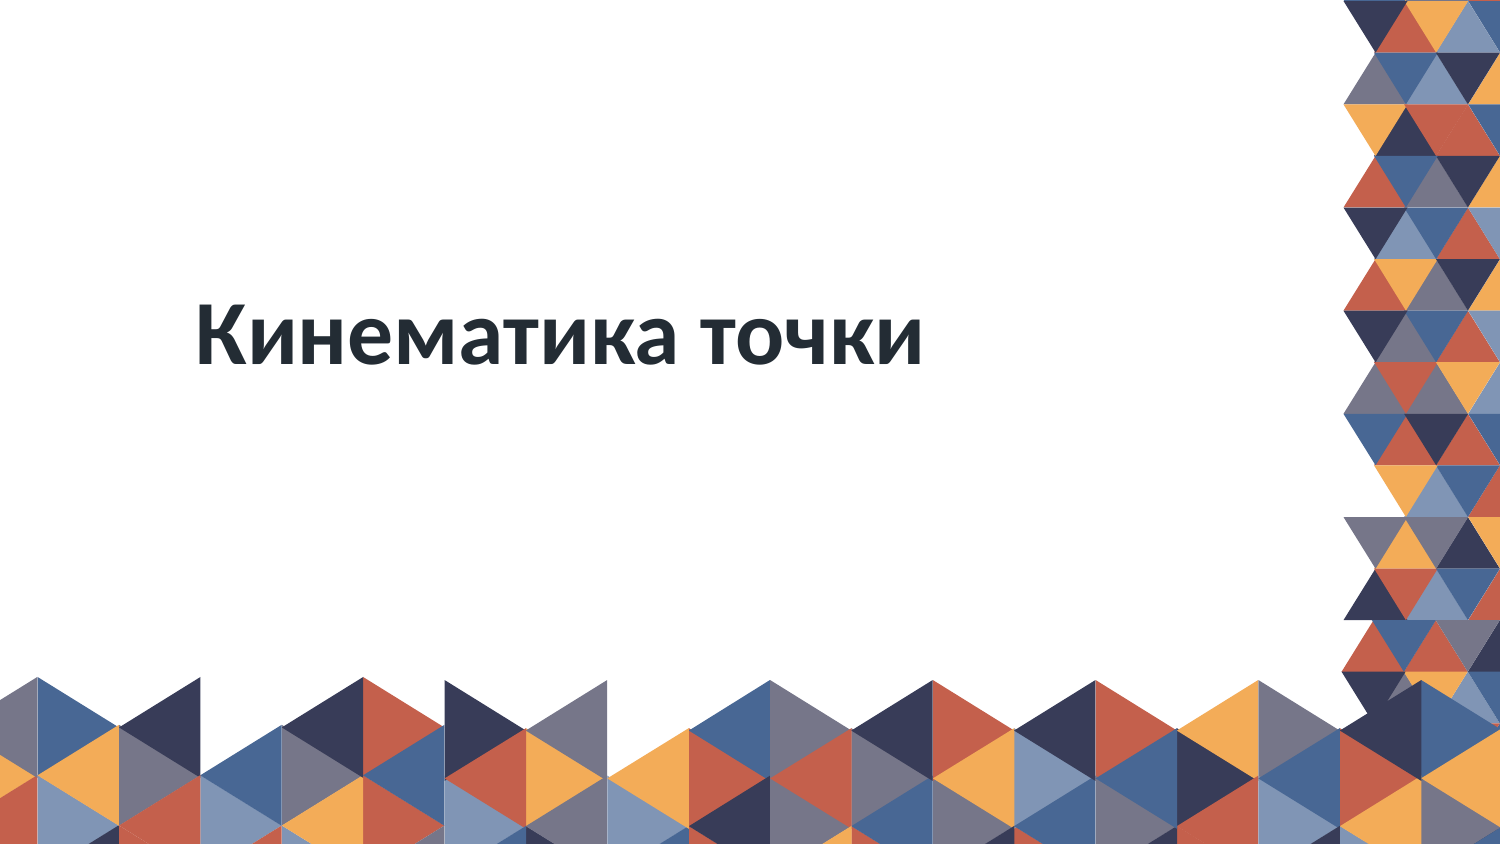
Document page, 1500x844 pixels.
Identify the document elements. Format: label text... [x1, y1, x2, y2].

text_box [931, 359, 1500, 521]
text_box Кинематика точки [180, 265, 1050, 501]
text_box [0, 676, 1500, 844]
